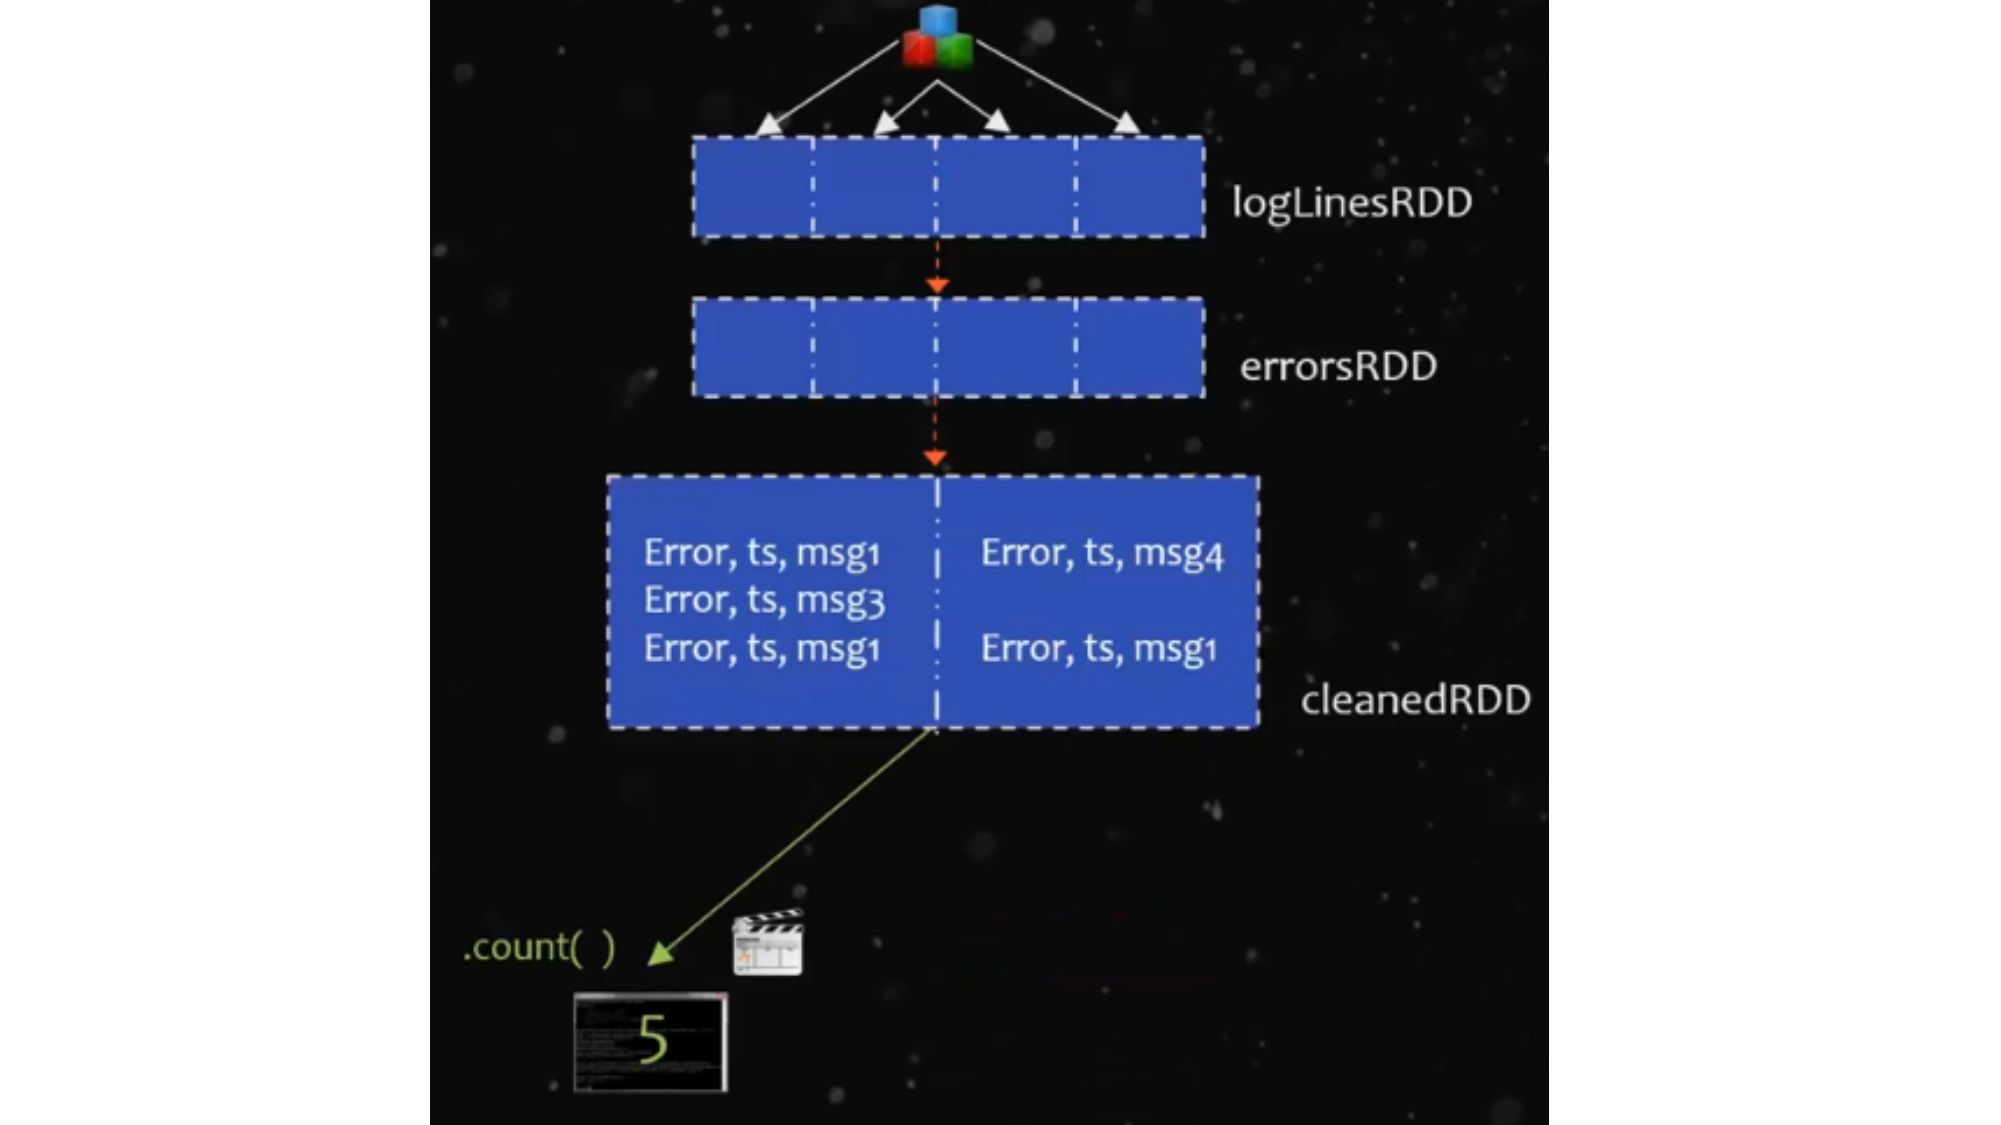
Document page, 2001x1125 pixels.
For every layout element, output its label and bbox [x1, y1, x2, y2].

picture [430, 0, 1549, 1125]
